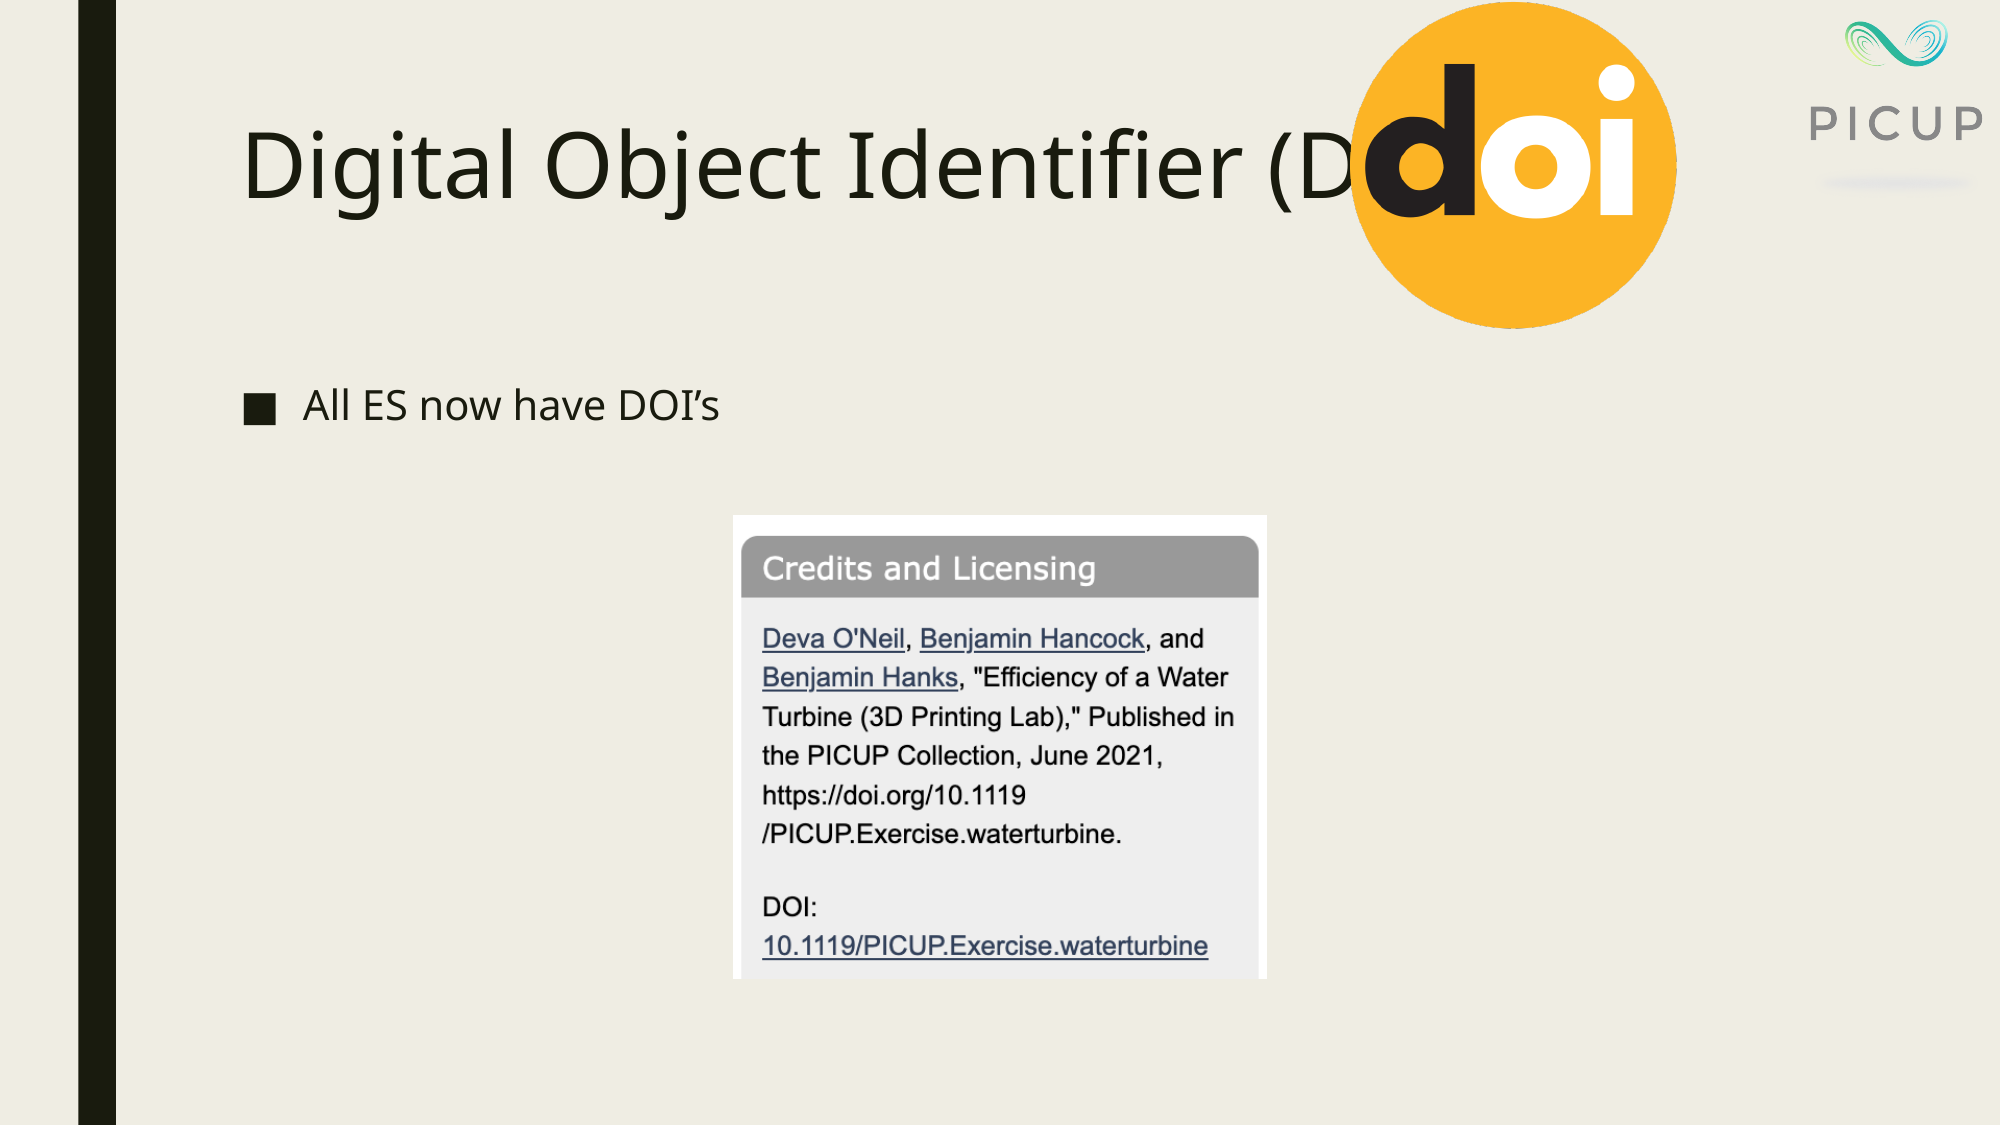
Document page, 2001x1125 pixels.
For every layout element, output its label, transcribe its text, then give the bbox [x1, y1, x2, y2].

title Digital Object Identifier (DOI) [225, 112, 1800, 357]
picture [1755, 0, 2000, 245]
picture [1347, 0, 1679, 331]
picture [733, 515, 1267, 979]
list All ES now have DOI’s [225, 375, 1800, 963]
